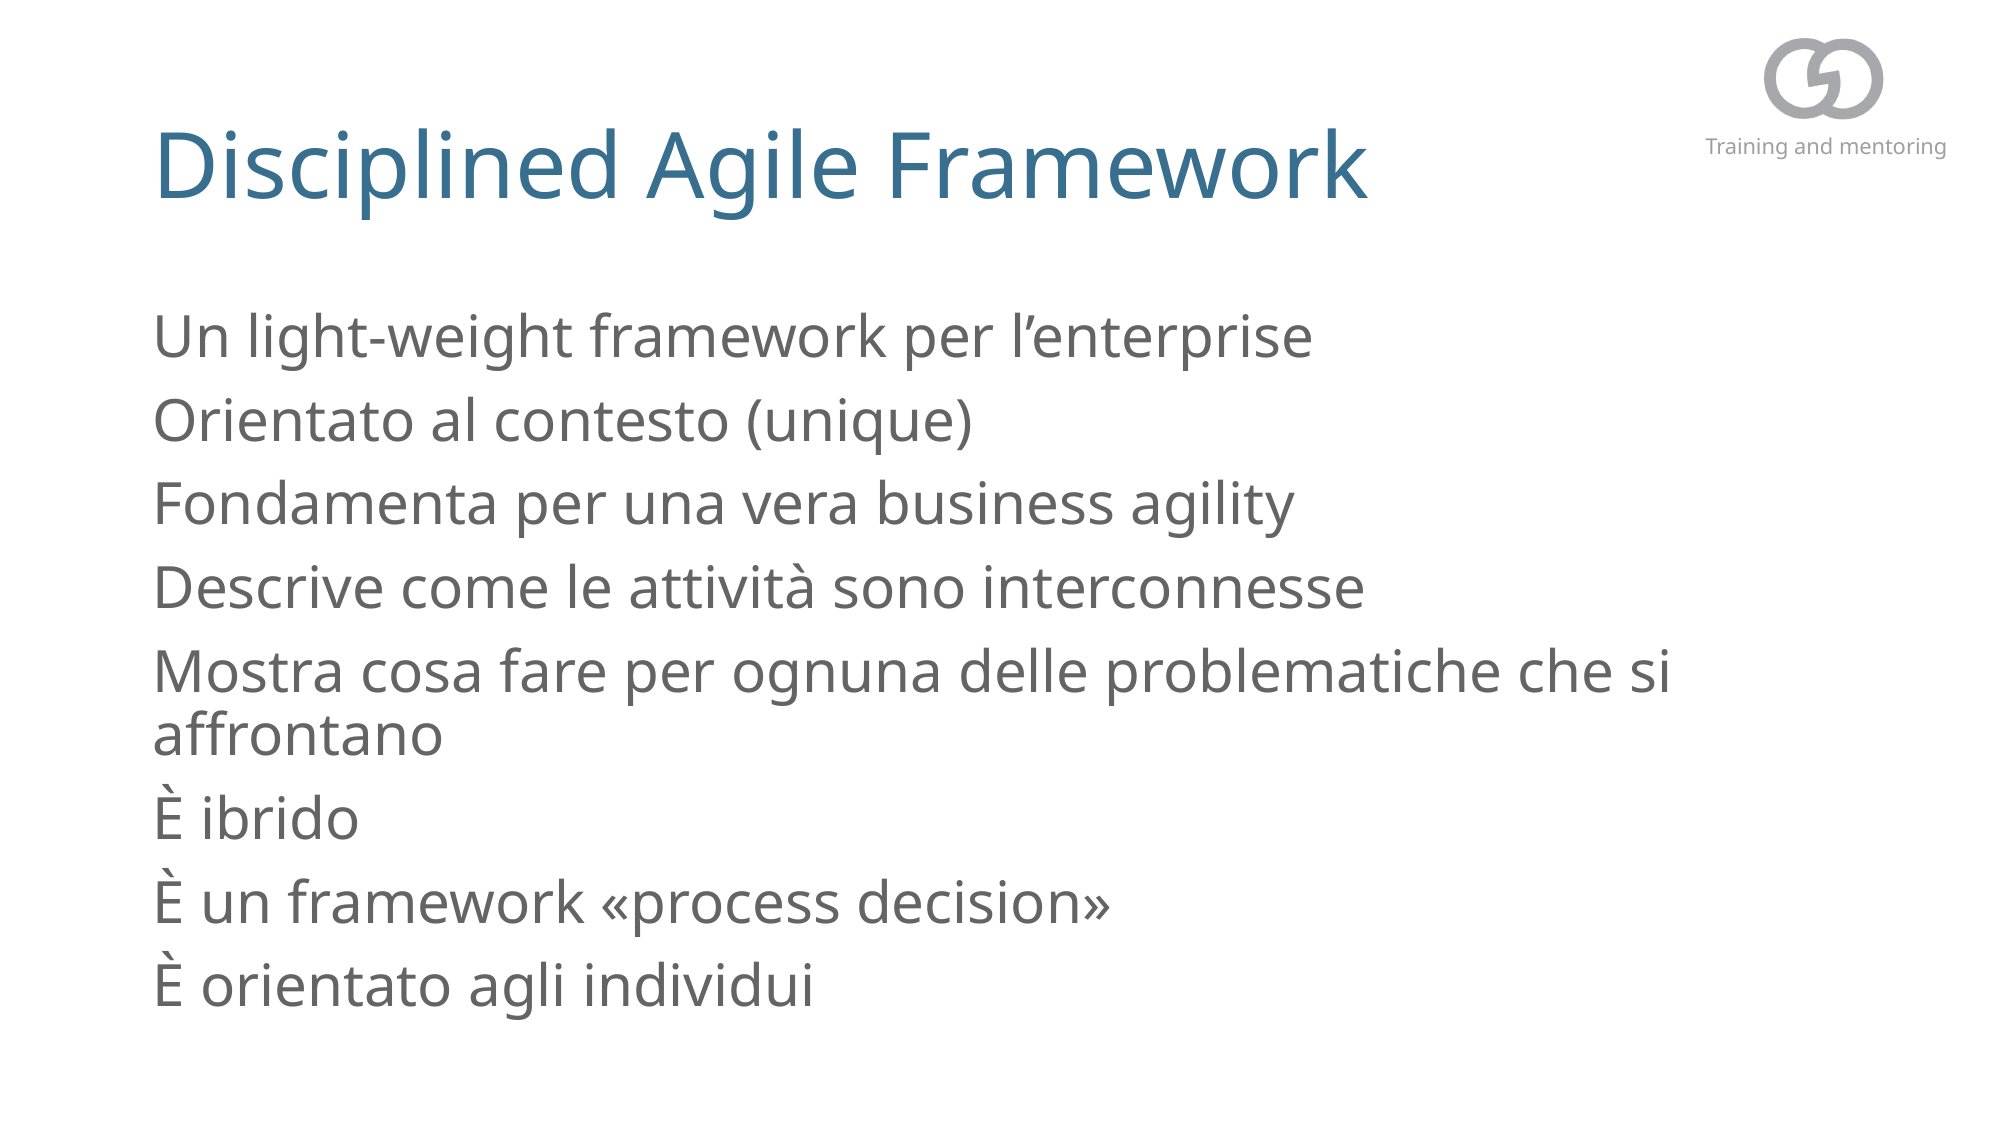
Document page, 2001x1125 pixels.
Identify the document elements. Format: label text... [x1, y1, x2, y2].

title Disciplined Agile Framework [137, 59, 1863, 278]
picture [1763, 37, 1884, 120]
list Un light-weight framework per l’enterprise Orientato al contesto (unique) Fondamenta per una vera business agility Descrive come le attività sono interconnesse Mostra cosa fare per ognuna delle problematiche che si affrontano È ibrido È un framework «process decision» È orientato agli individui [137, 299, 1863, 1014]
